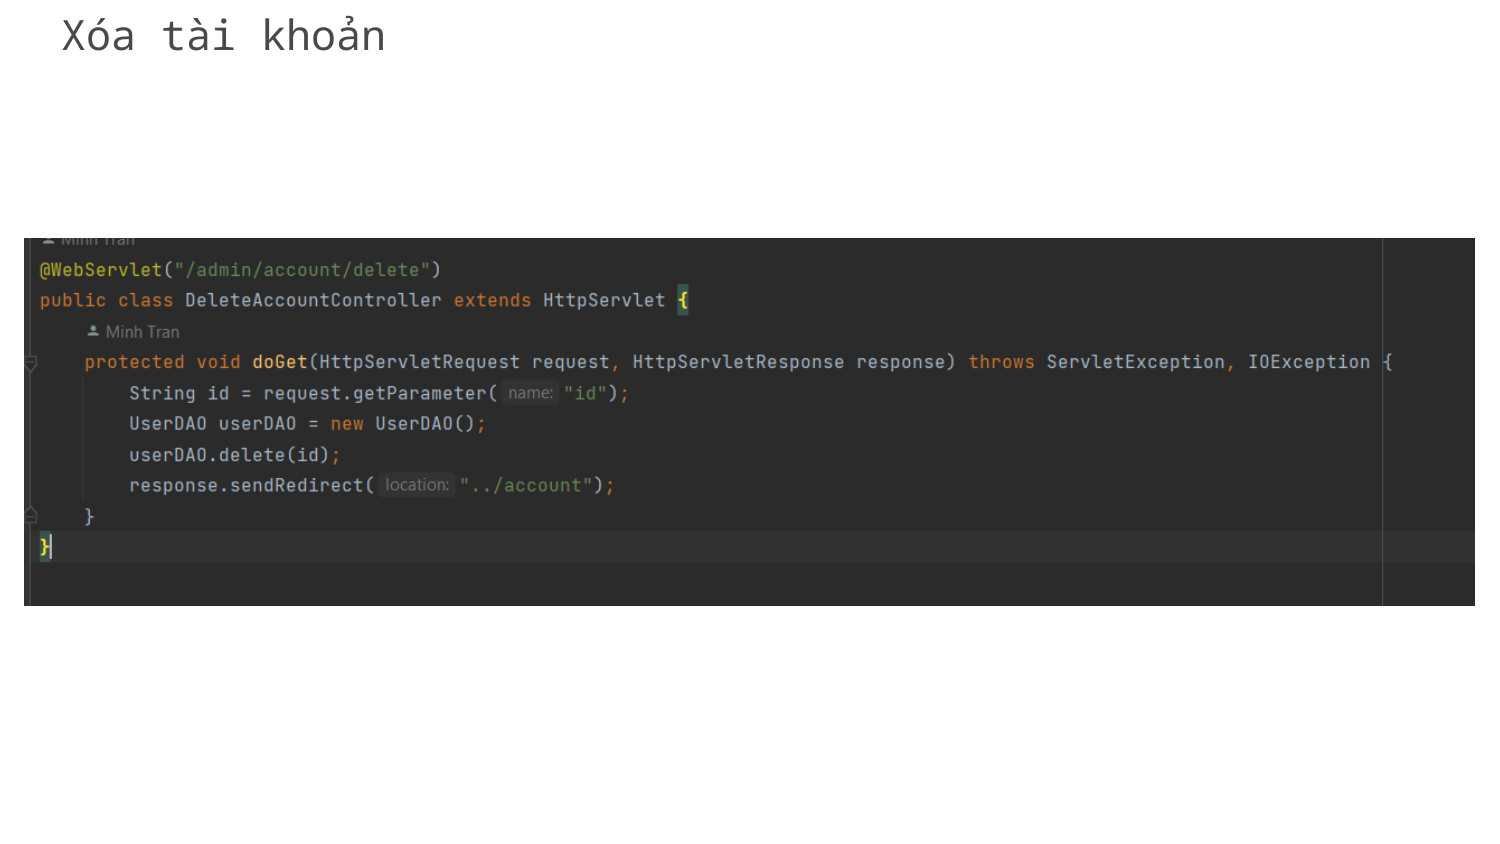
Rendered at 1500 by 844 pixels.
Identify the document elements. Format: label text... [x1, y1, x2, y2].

title Xóa tài khoản [46, 0, 1048, 55]
picture [24, 238, 1476, 606]
